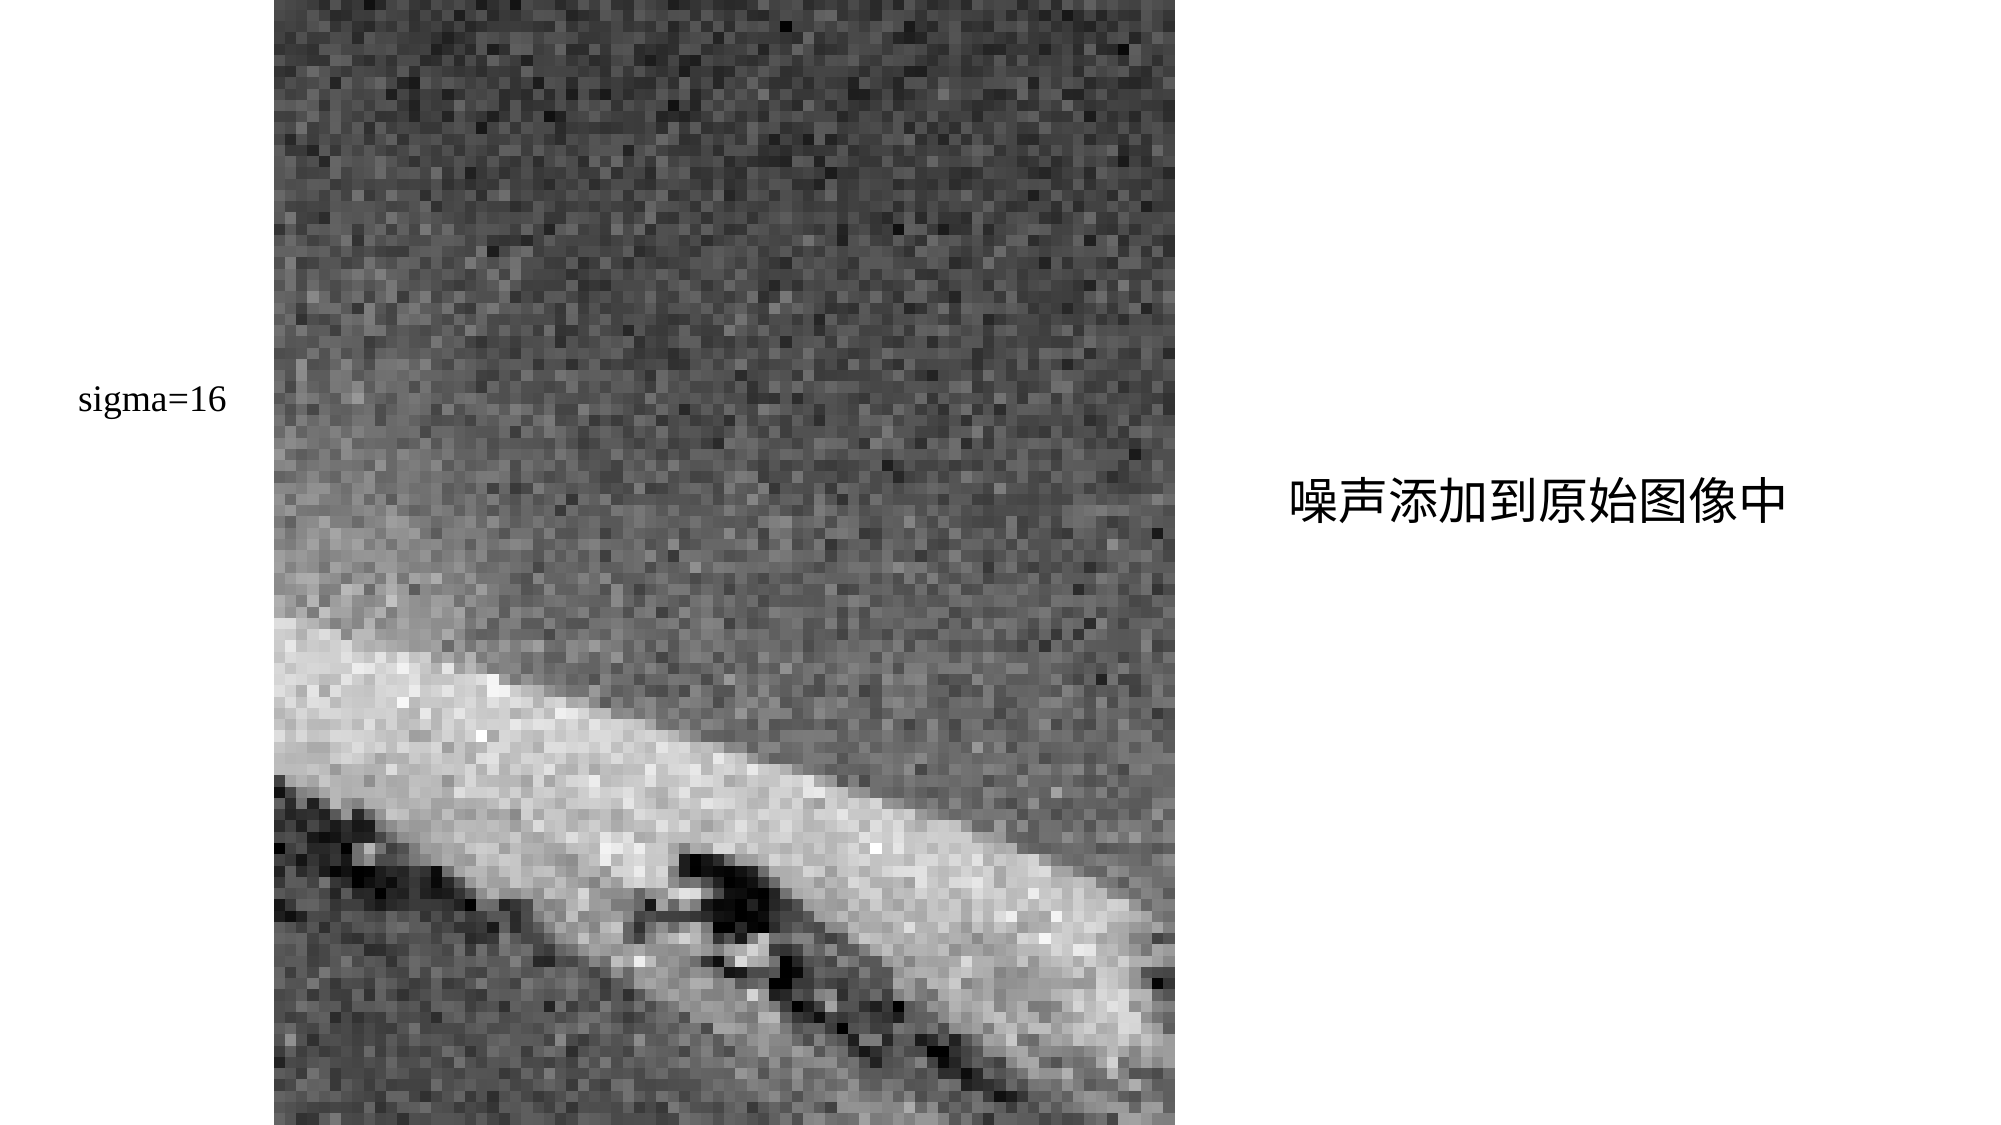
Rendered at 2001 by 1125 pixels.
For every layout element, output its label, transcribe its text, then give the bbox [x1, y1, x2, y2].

text_box sigma=16 [63, 366, 242, 426]
picture [274, 0, 1175, 1125]
text_box 噪声添加到原始图像中 [1273, 462, 1867, 537]
